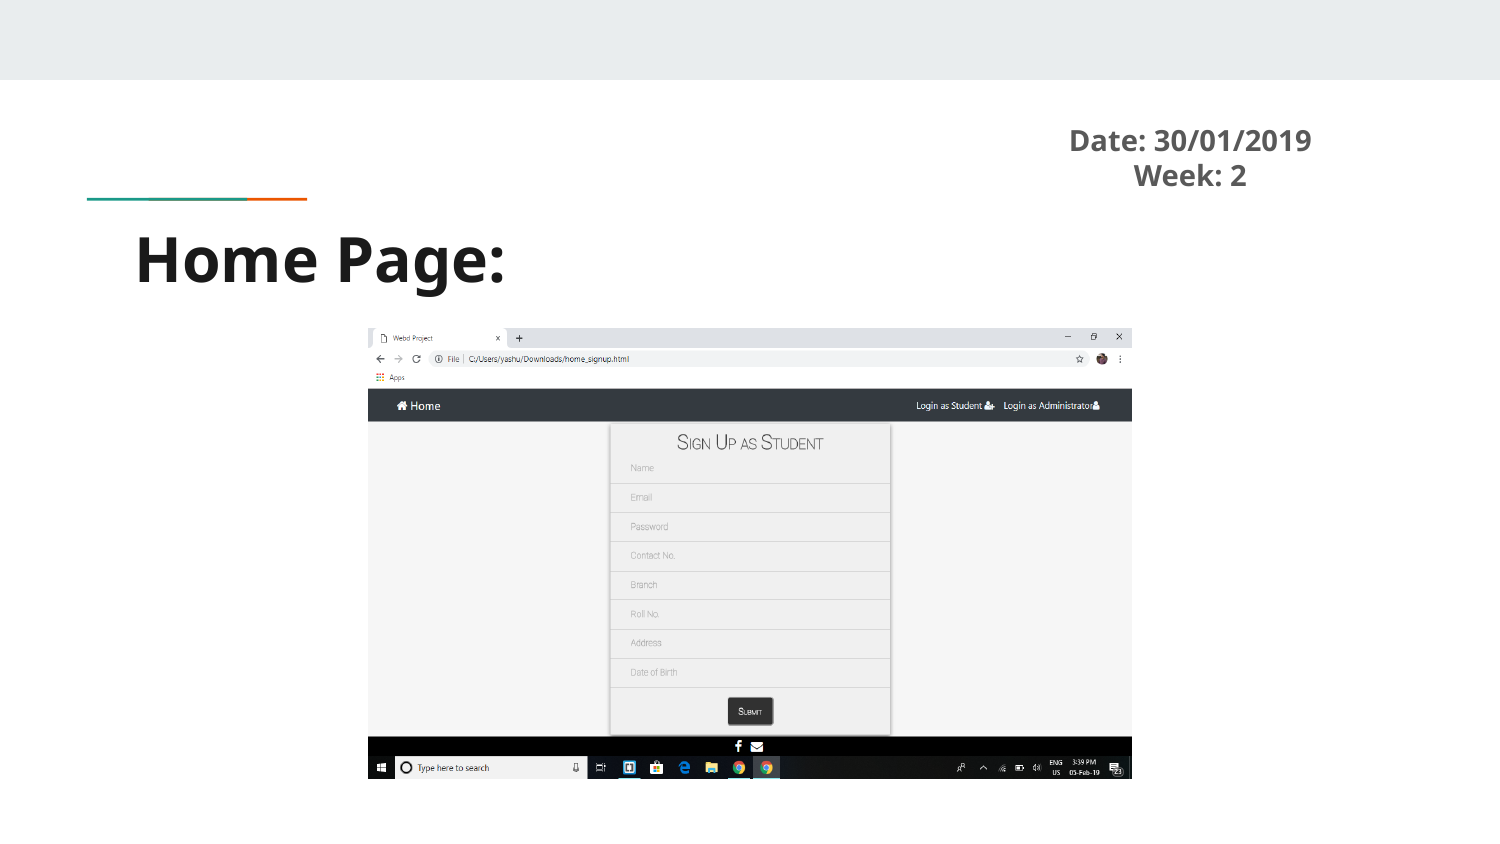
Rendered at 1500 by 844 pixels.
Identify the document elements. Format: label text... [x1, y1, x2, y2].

title Home Page: [119, 205, 1381, 294]
text_box Date: 30/01/2019 Week: 2 [1000, 106, 1381, 206]
picture [367, 328, 1133, 780]
